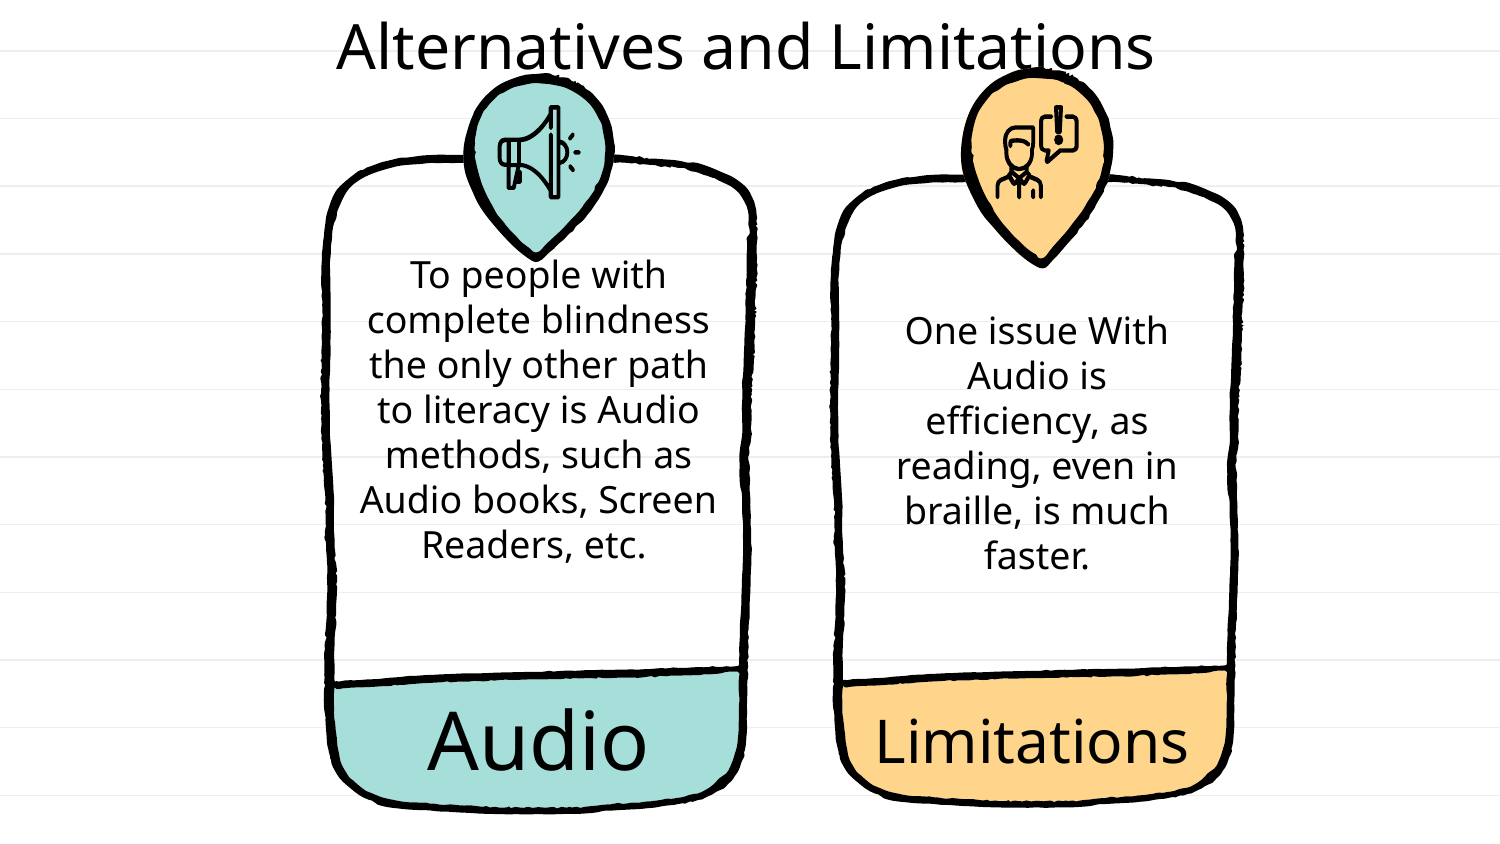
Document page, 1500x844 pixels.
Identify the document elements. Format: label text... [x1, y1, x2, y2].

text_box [462, 72, 617, 263]
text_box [996, 105, 1079, 199]
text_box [498, 105, 581, 199]
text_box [827, 173, 1247, 809]
title Alternatives and Limitations [247, 19, 1247, 98]
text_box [318, 153, 760, 815]
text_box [960, 66, 1115, 269]
